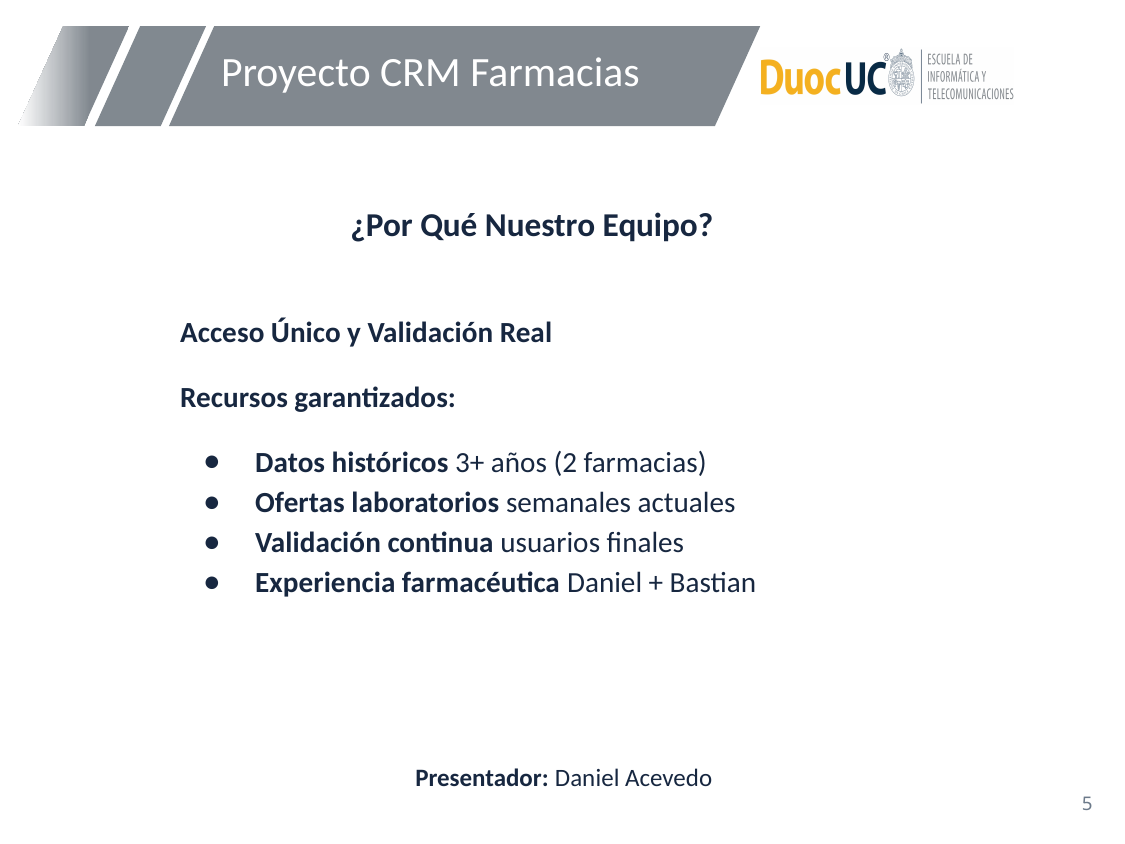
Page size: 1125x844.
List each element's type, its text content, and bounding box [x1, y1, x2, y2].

text_box Acceso Único y Validación Real Recursos garantizados: Datos históricos 3+ años (2 farmacias) Ofertas laboratorios semanales actuales Validación continua usuarios finales Experiencia farmacéutica Daniel + Bastian [165, 292, 998, 614]
text_box ¿Por Qué Nuestro Equipo? [335, 187, 828, 258]
title Proyecto CRM Farmacias [209, 35, 738, 111]
text_box Presentador: Daniel Acevedo [400, 746, 893, 807]
picture [760, 47, 1014, 105]
